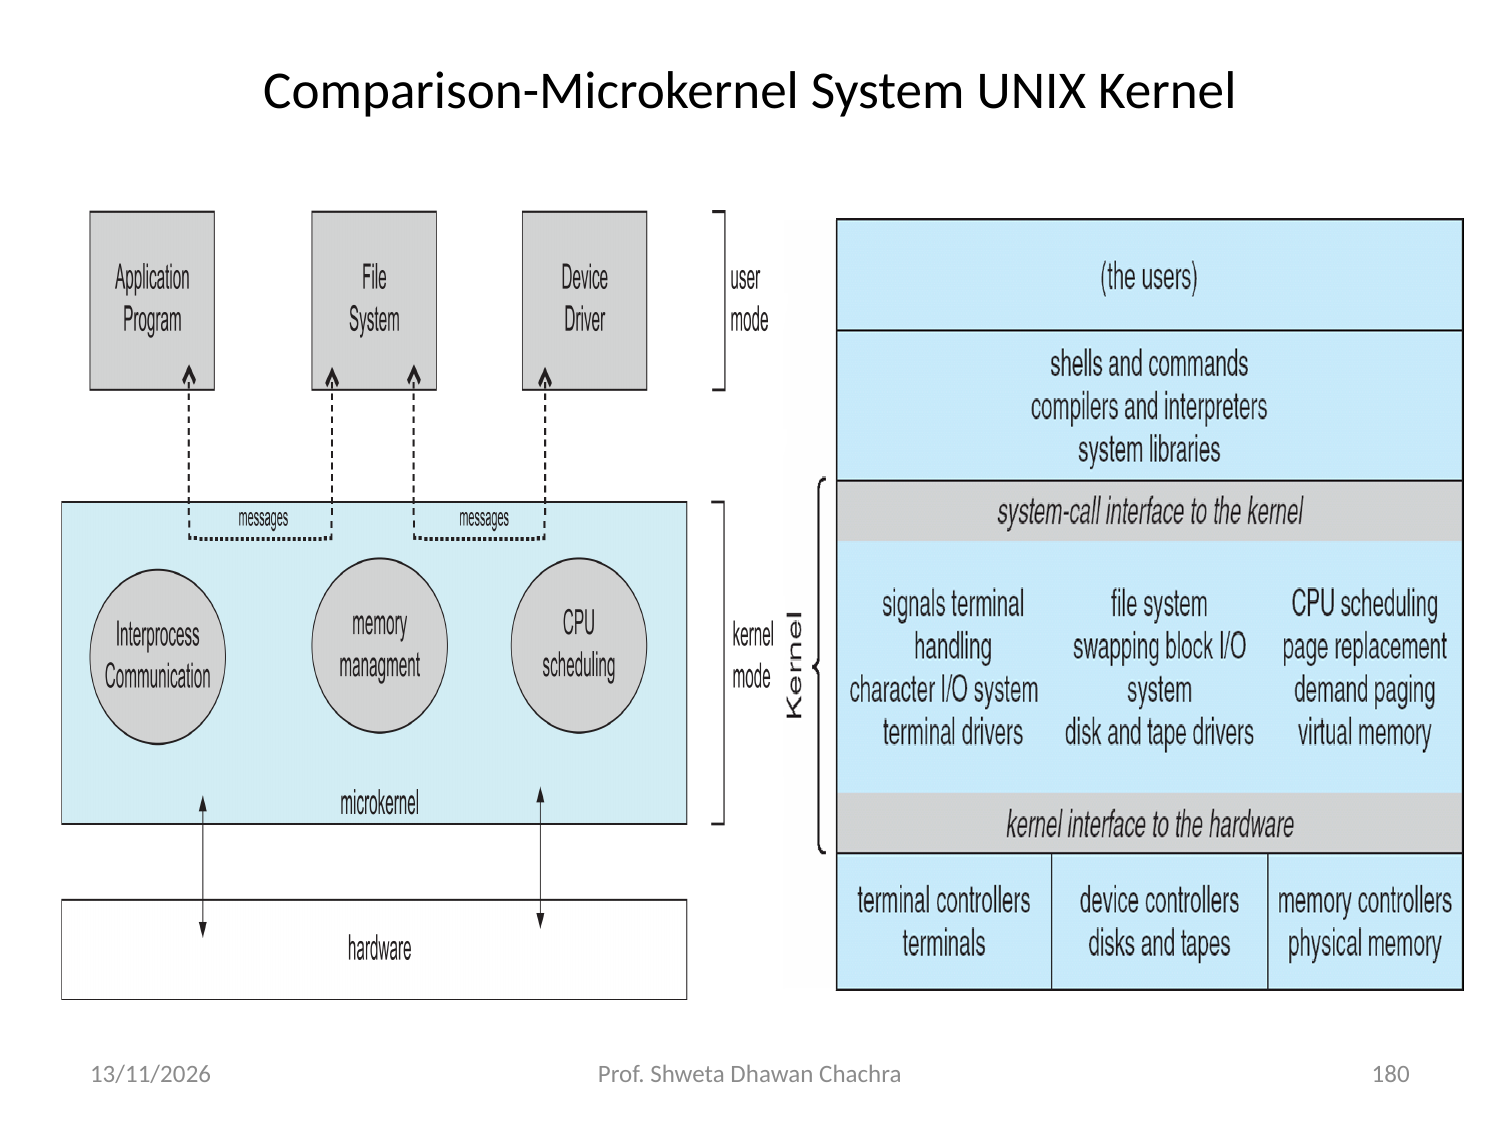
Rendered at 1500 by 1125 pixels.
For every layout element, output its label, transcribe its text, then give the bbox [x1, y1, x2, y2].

picture [61, 210, 774, 1000]
title Comparison-Microkernel System UNIX Kernel [82, 35, 1433, 130]
picture [777, 210, 1468, 1000]
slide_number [75, 1042, 425, 1103]
footer Prof. Shweta Dhawan Chachra [512, 1042, 988, 1103]
slide_number 180 [1074, 1042, 1425, 1103]
